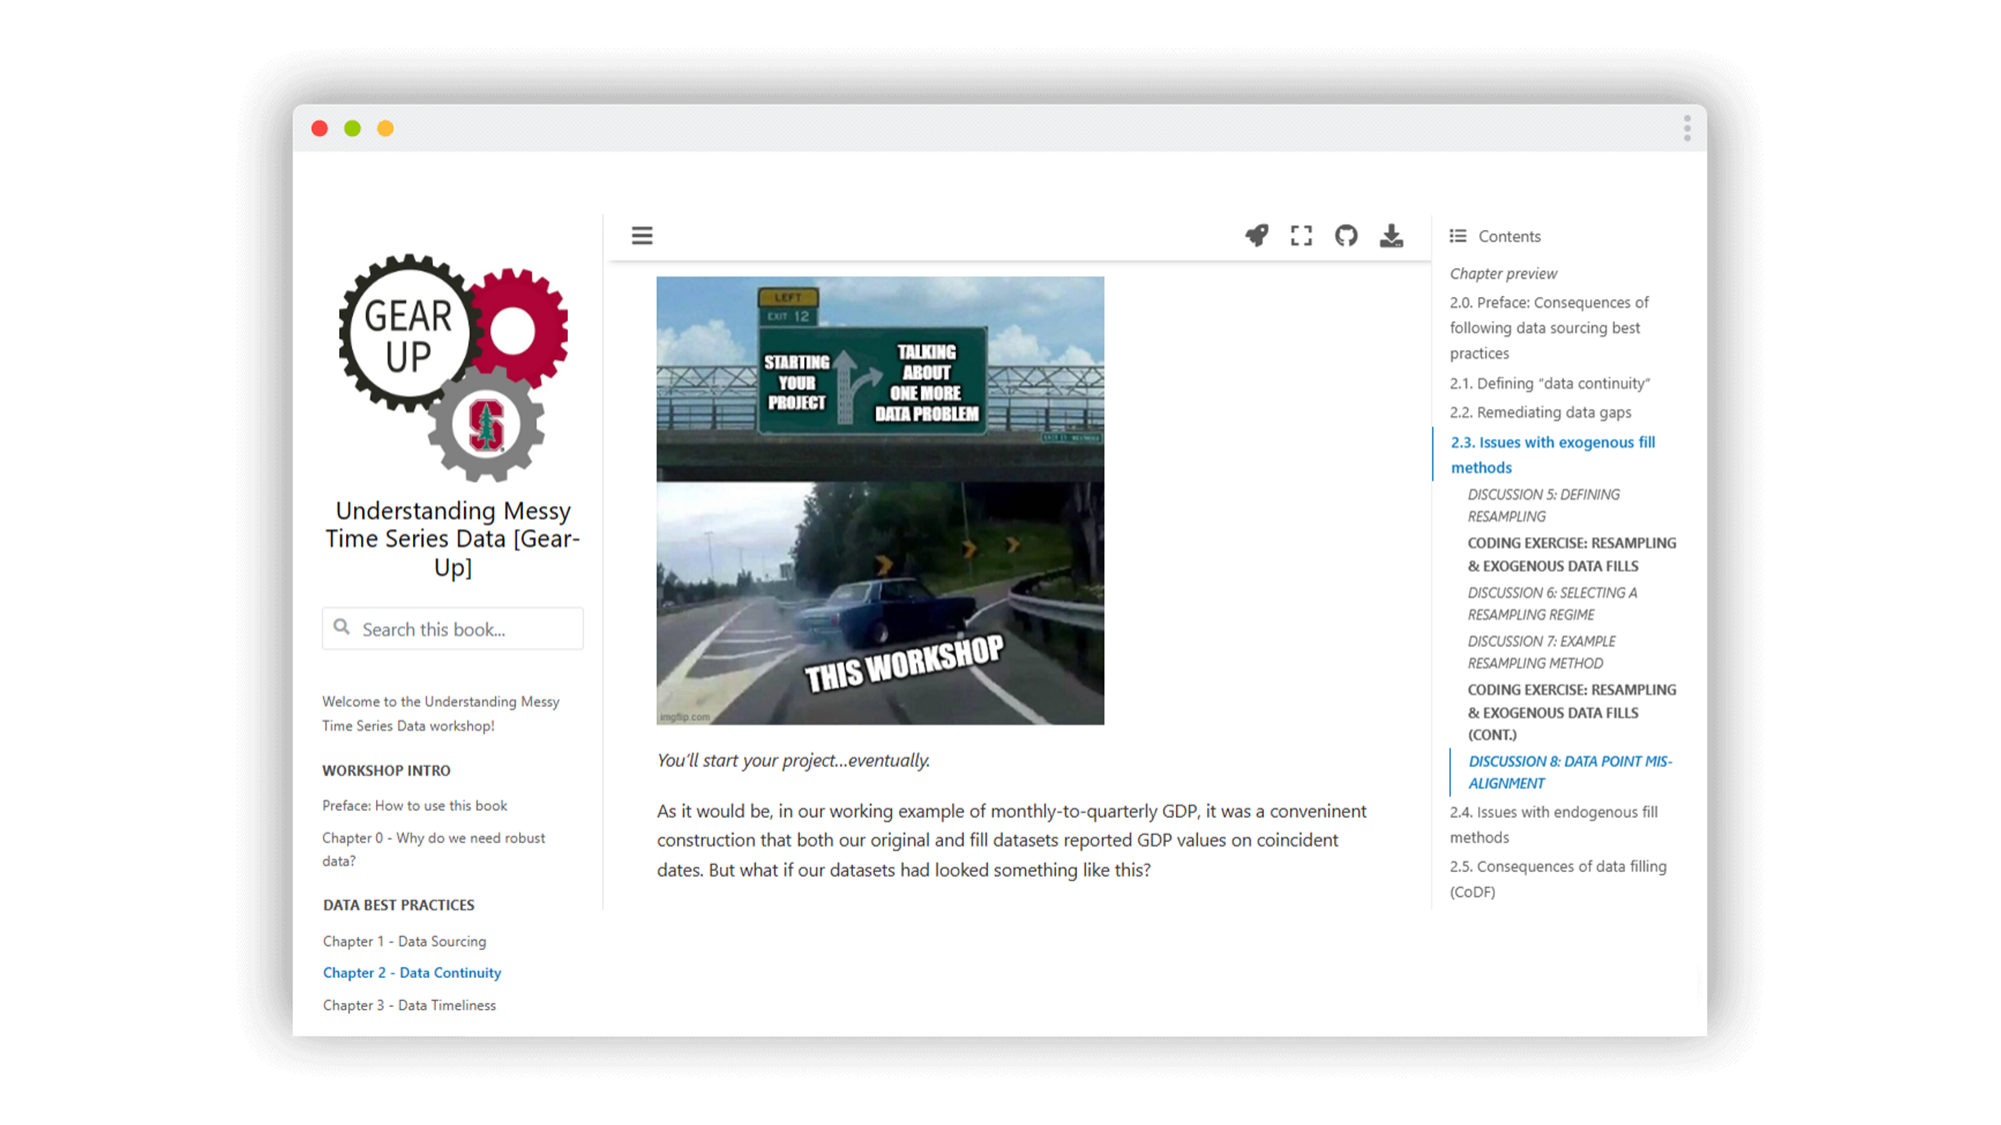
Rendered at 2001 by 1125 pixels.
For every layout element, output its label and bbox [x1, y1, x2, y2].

picture [168, 0, 1831, 1125]
